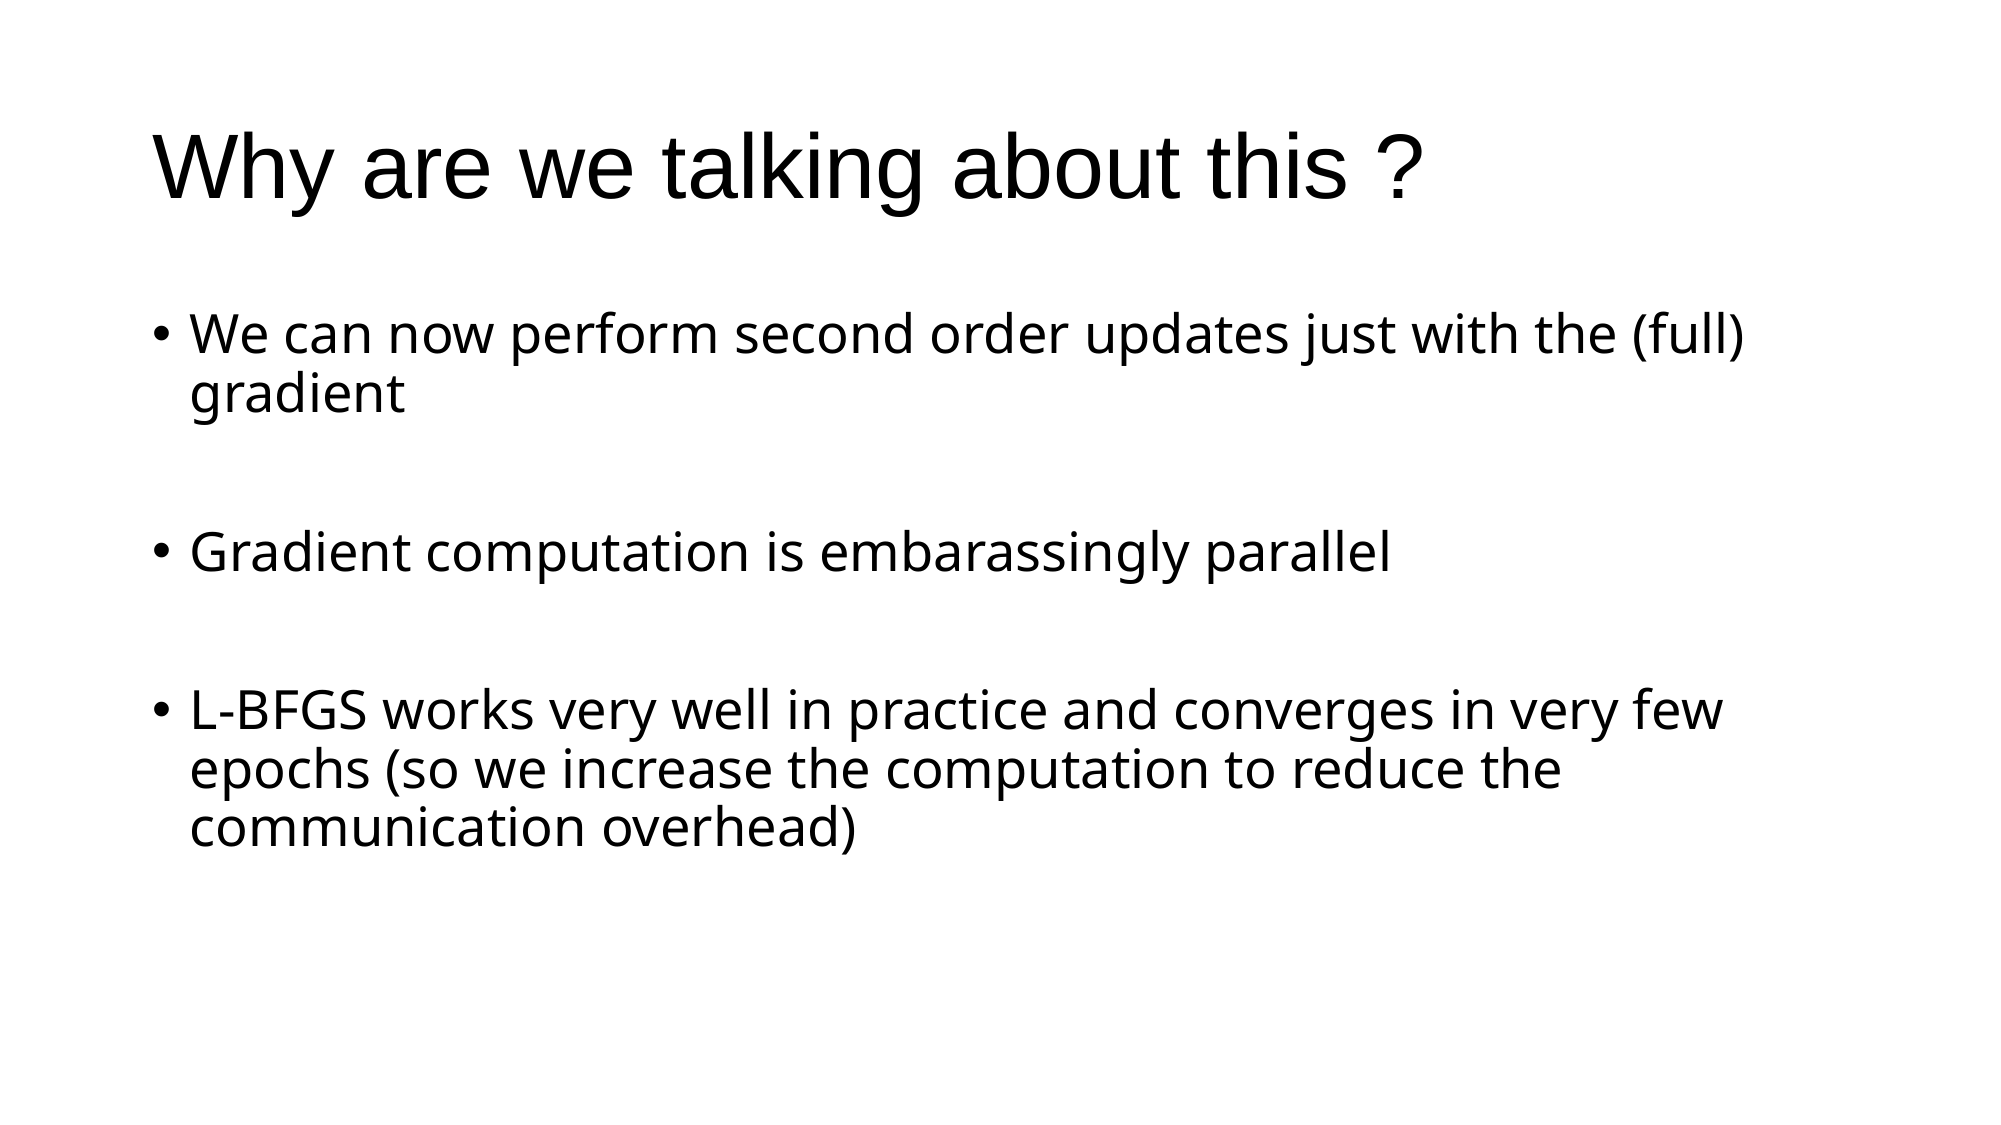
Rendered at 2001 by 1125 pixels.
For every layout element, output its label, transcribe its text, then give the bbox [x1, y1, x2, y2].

title Why are we talking about this ? [137, 59, 1863, 278]
list We can now perform second order updates just with the (full) gradient Gradient computation is embarassingly parallel L-BFGS works very well in practice and converges in very few epochs (so we increase the computation to reduce the communication overhead) [137, 299, 1863, 1014]
